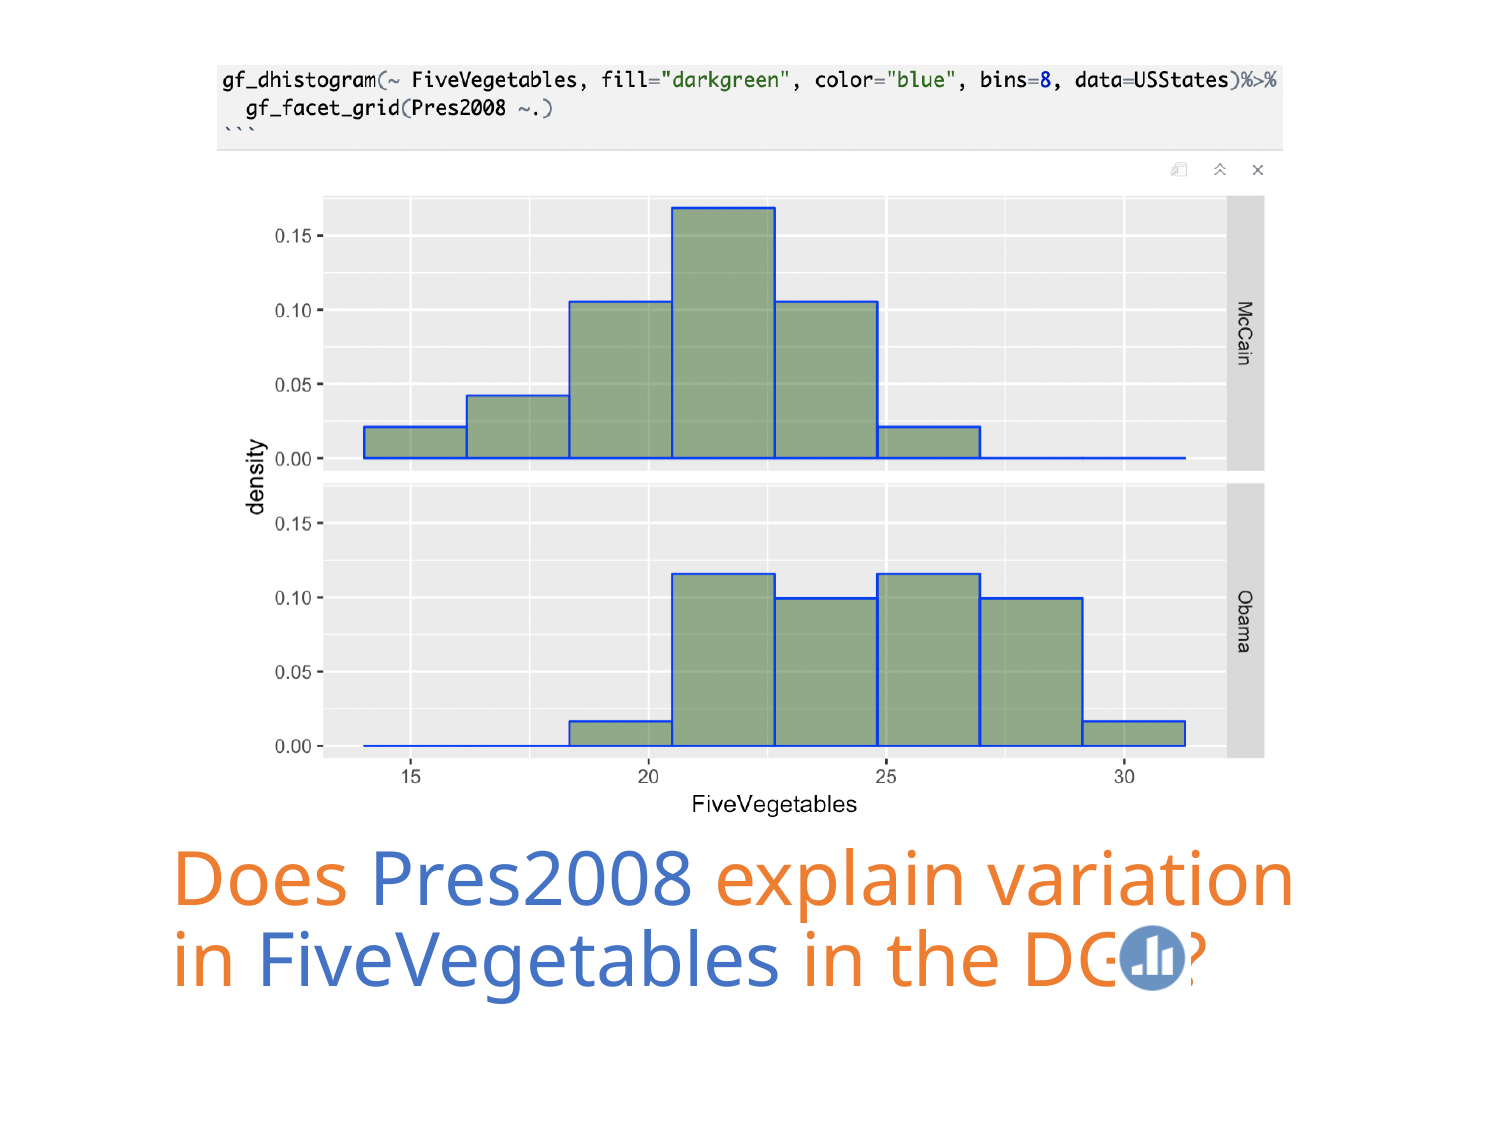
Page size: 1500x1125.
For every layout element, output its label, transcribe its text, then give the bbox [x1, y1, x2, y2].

text_box Does Pres2008 explain variation in FiveVegetables in the DGP? [156, 833, 1344, 997]
picture [1115, 917, 1191, 997]
picture [217, 65, 1283, 834]
